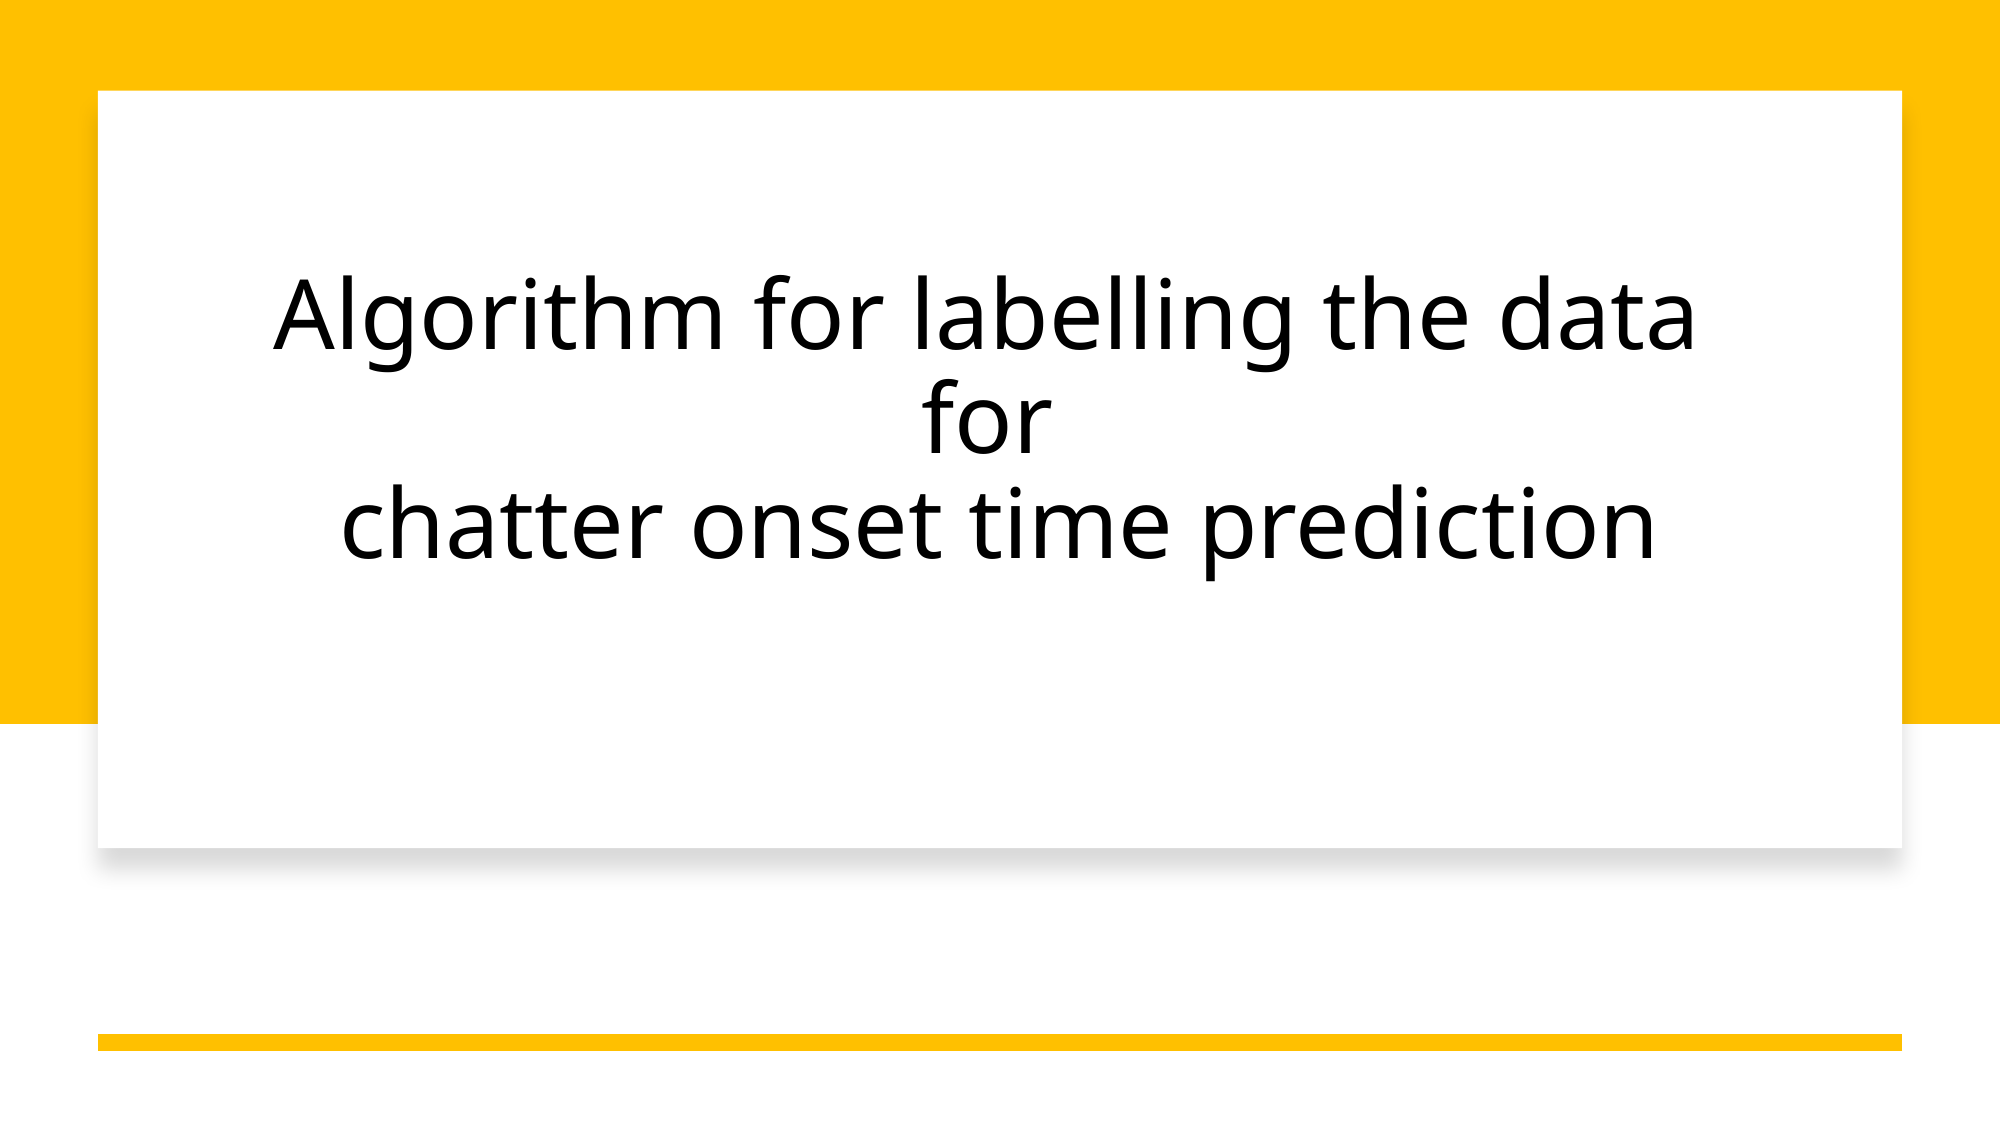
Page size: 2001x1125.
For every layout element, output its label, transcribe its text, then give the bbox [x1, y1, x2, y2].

title Algorithm for labelling the data for chatter onset time prediction [249, 212, 1750, 750]
slide_number 26 [1785, 1043, 1863, 1103]
text_box [97, 89, 1903, 849]
text_box [0, 0, 2000, 725]
text_box [0, 725, 2000, 1125]
